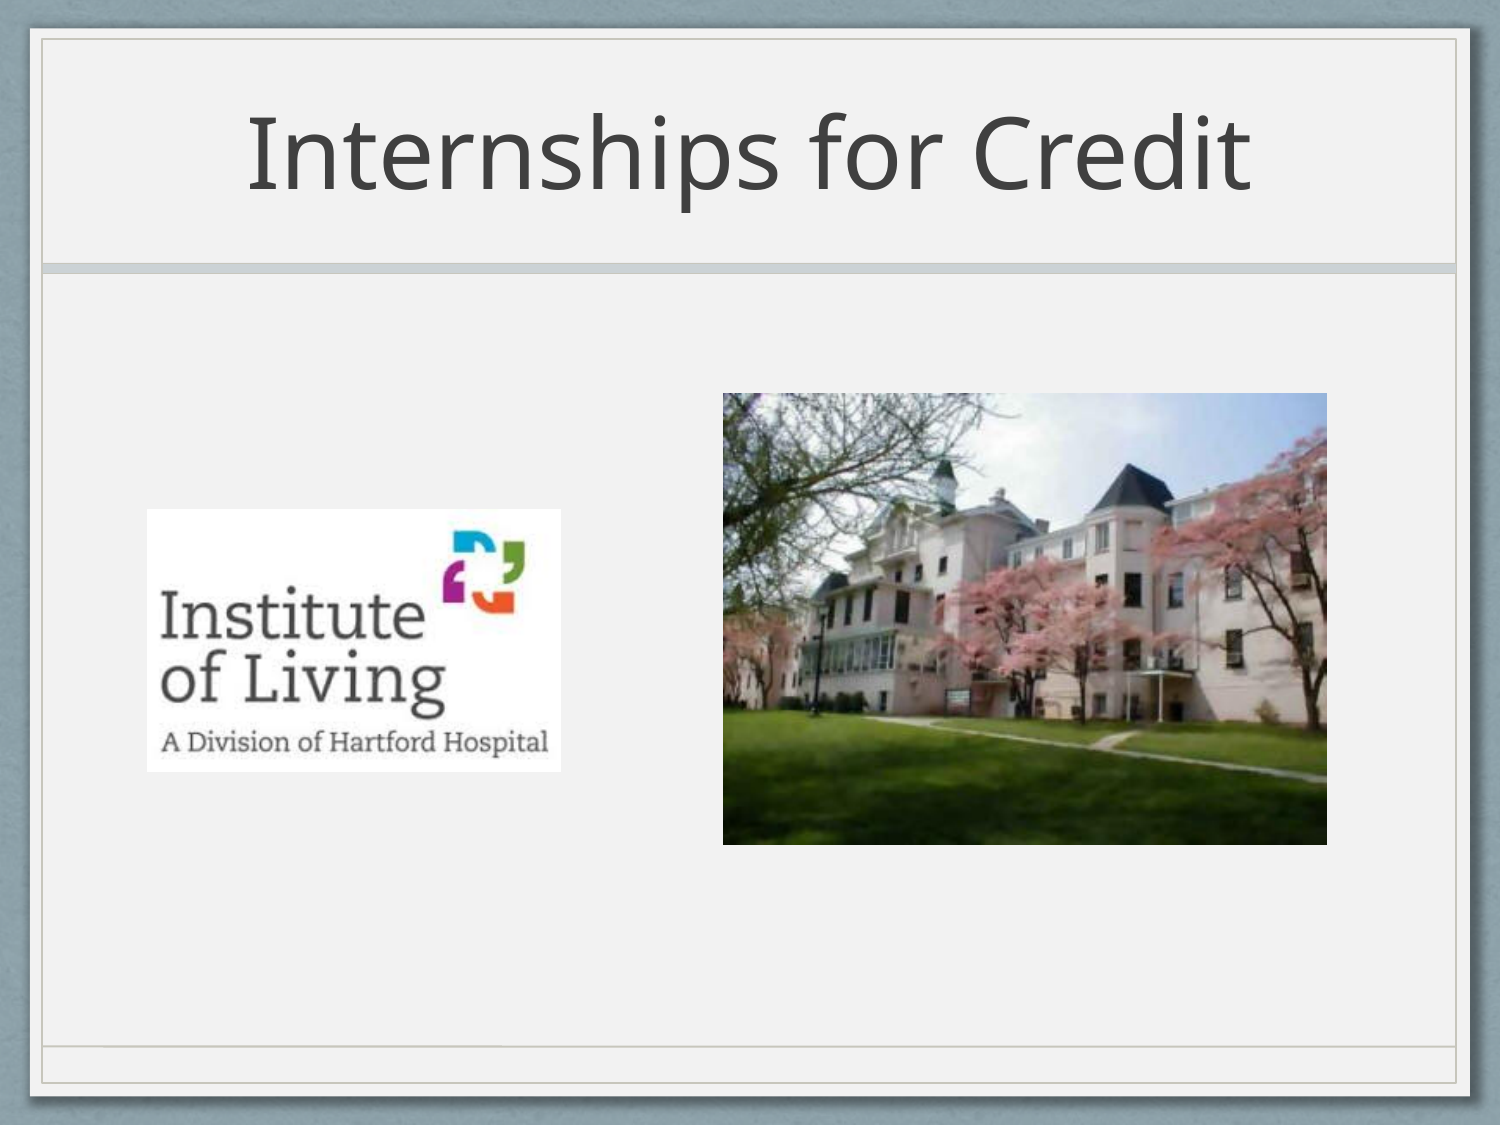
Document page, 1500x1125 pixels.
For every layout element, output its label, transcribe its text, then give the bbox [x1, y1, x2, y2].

picture [723, 393, 1327, 846]
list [147, 508, 561, 773]
title Internships for Credit [147, 40, 1353, 260]
